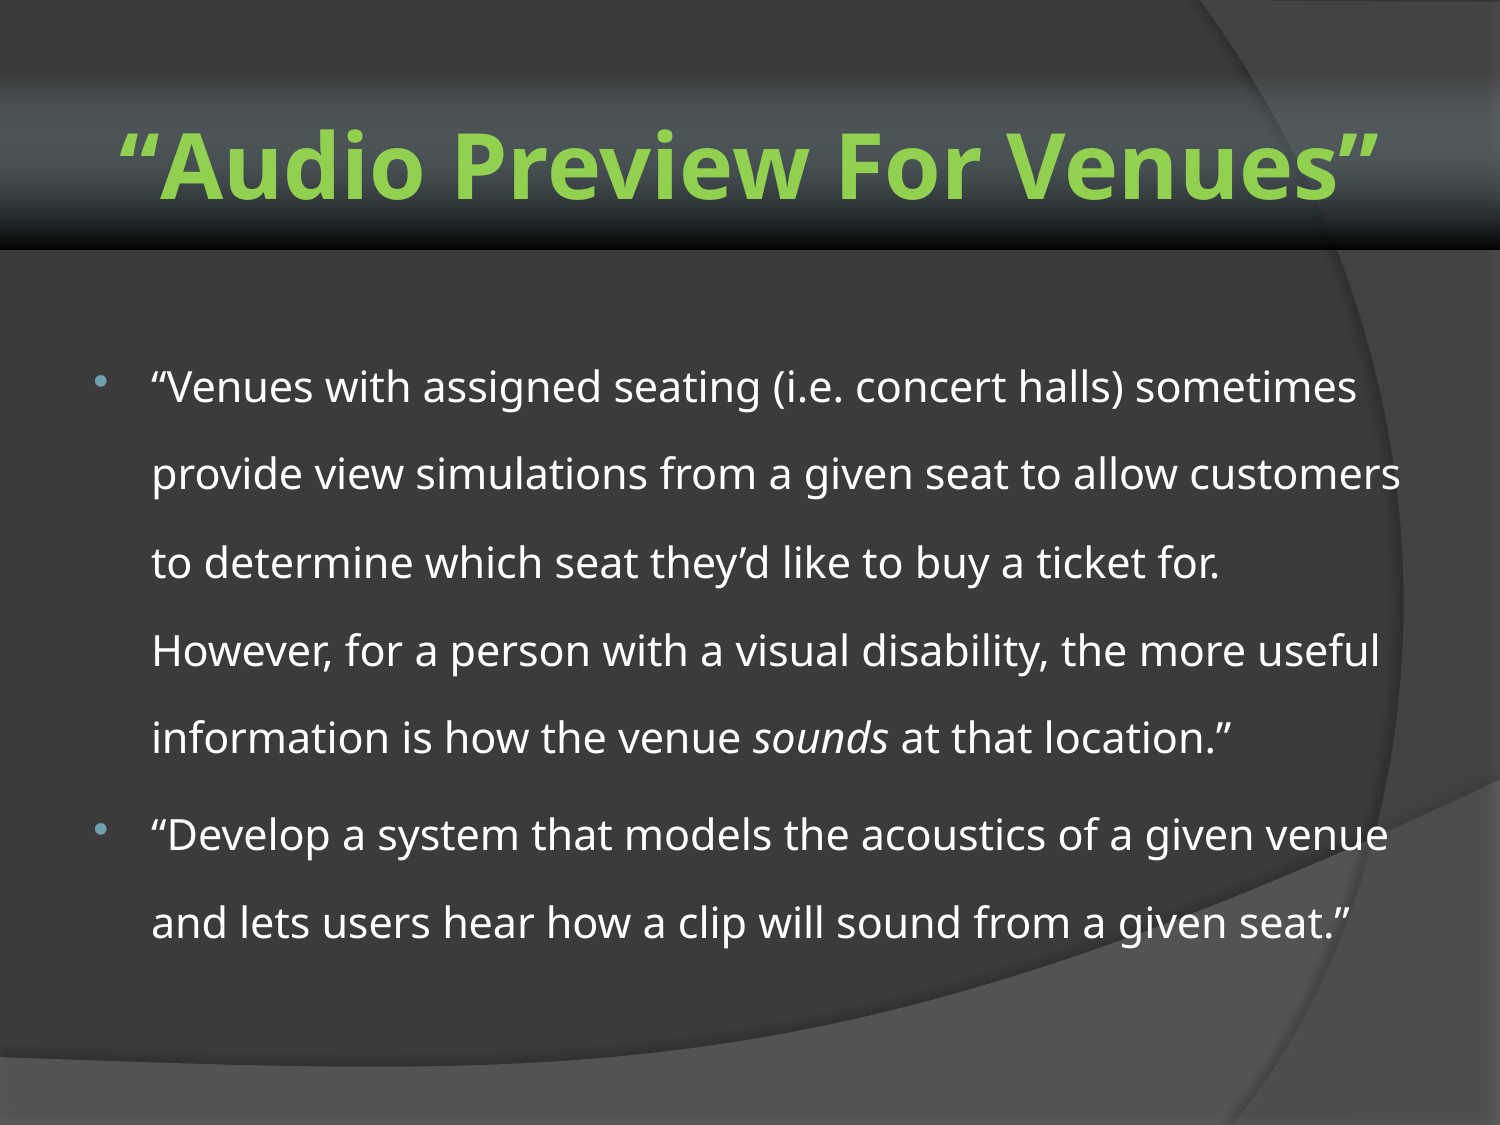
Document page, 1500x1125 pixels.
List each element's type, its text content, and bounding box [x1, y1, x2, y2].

list “Venues with assigned seating (i.e. concert halls) sometimes provide view simulations from a given seat to allow customers to determine which seat they’d like to buy a ticket for. However, for a person with a visual disability, the more useful information is how the venue sounds at that location.” “Develop a system that models the acoustics of a given venue and lets users hear how a clip will sound from a given seat.” [75, 315, 1425, 1025]
text_box “Audio Preview For Venues” [0, 75, 1500, 250]
